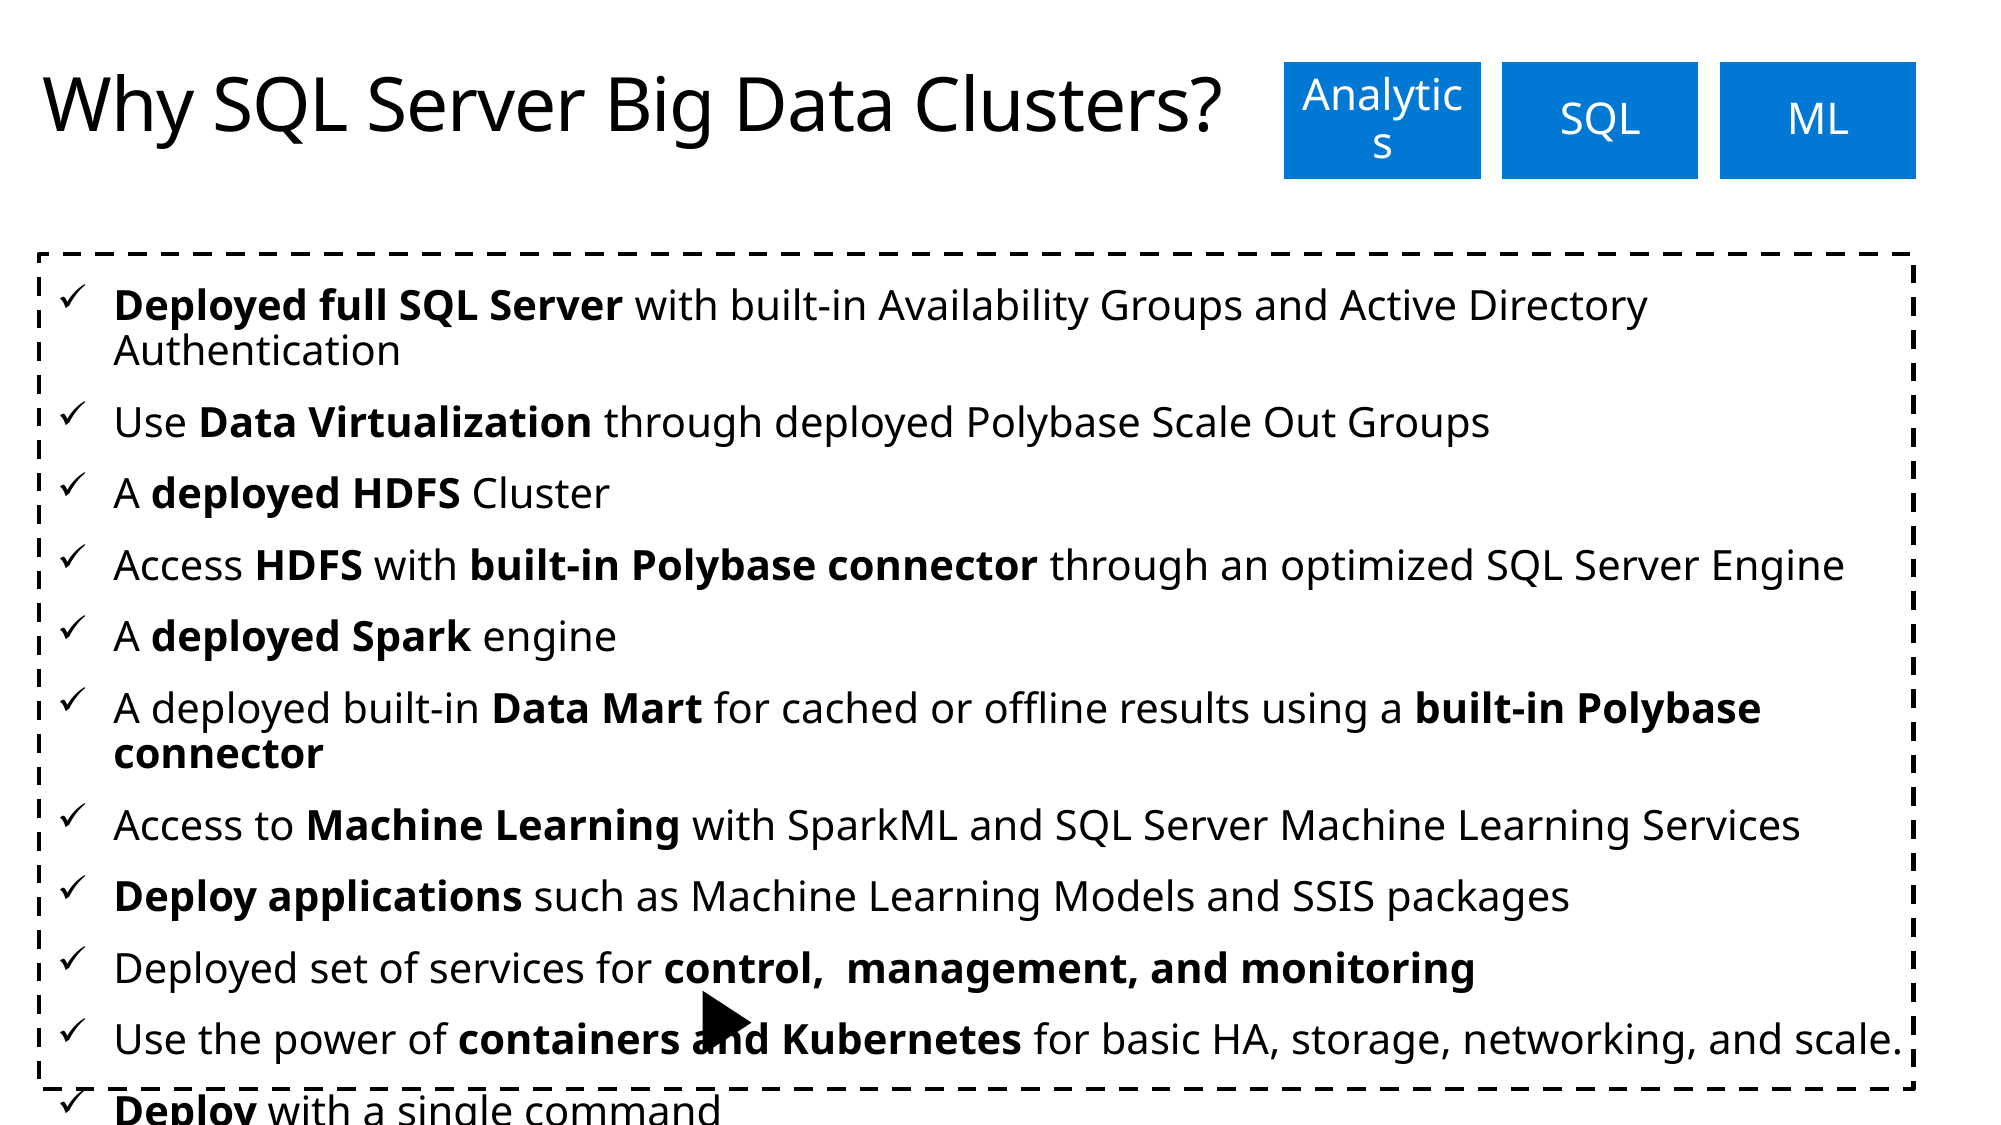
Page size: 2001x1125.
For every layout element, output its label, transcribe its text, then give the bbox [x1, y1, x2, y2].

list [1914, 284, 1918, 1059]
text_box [1283, 26, 1918, 215]
text_box [38, 253, 1914, 1090]
picture [685, 981, 769, 1064]
title Why SQL Server Big Data Clusters? [42, 29, 1283, 151]
